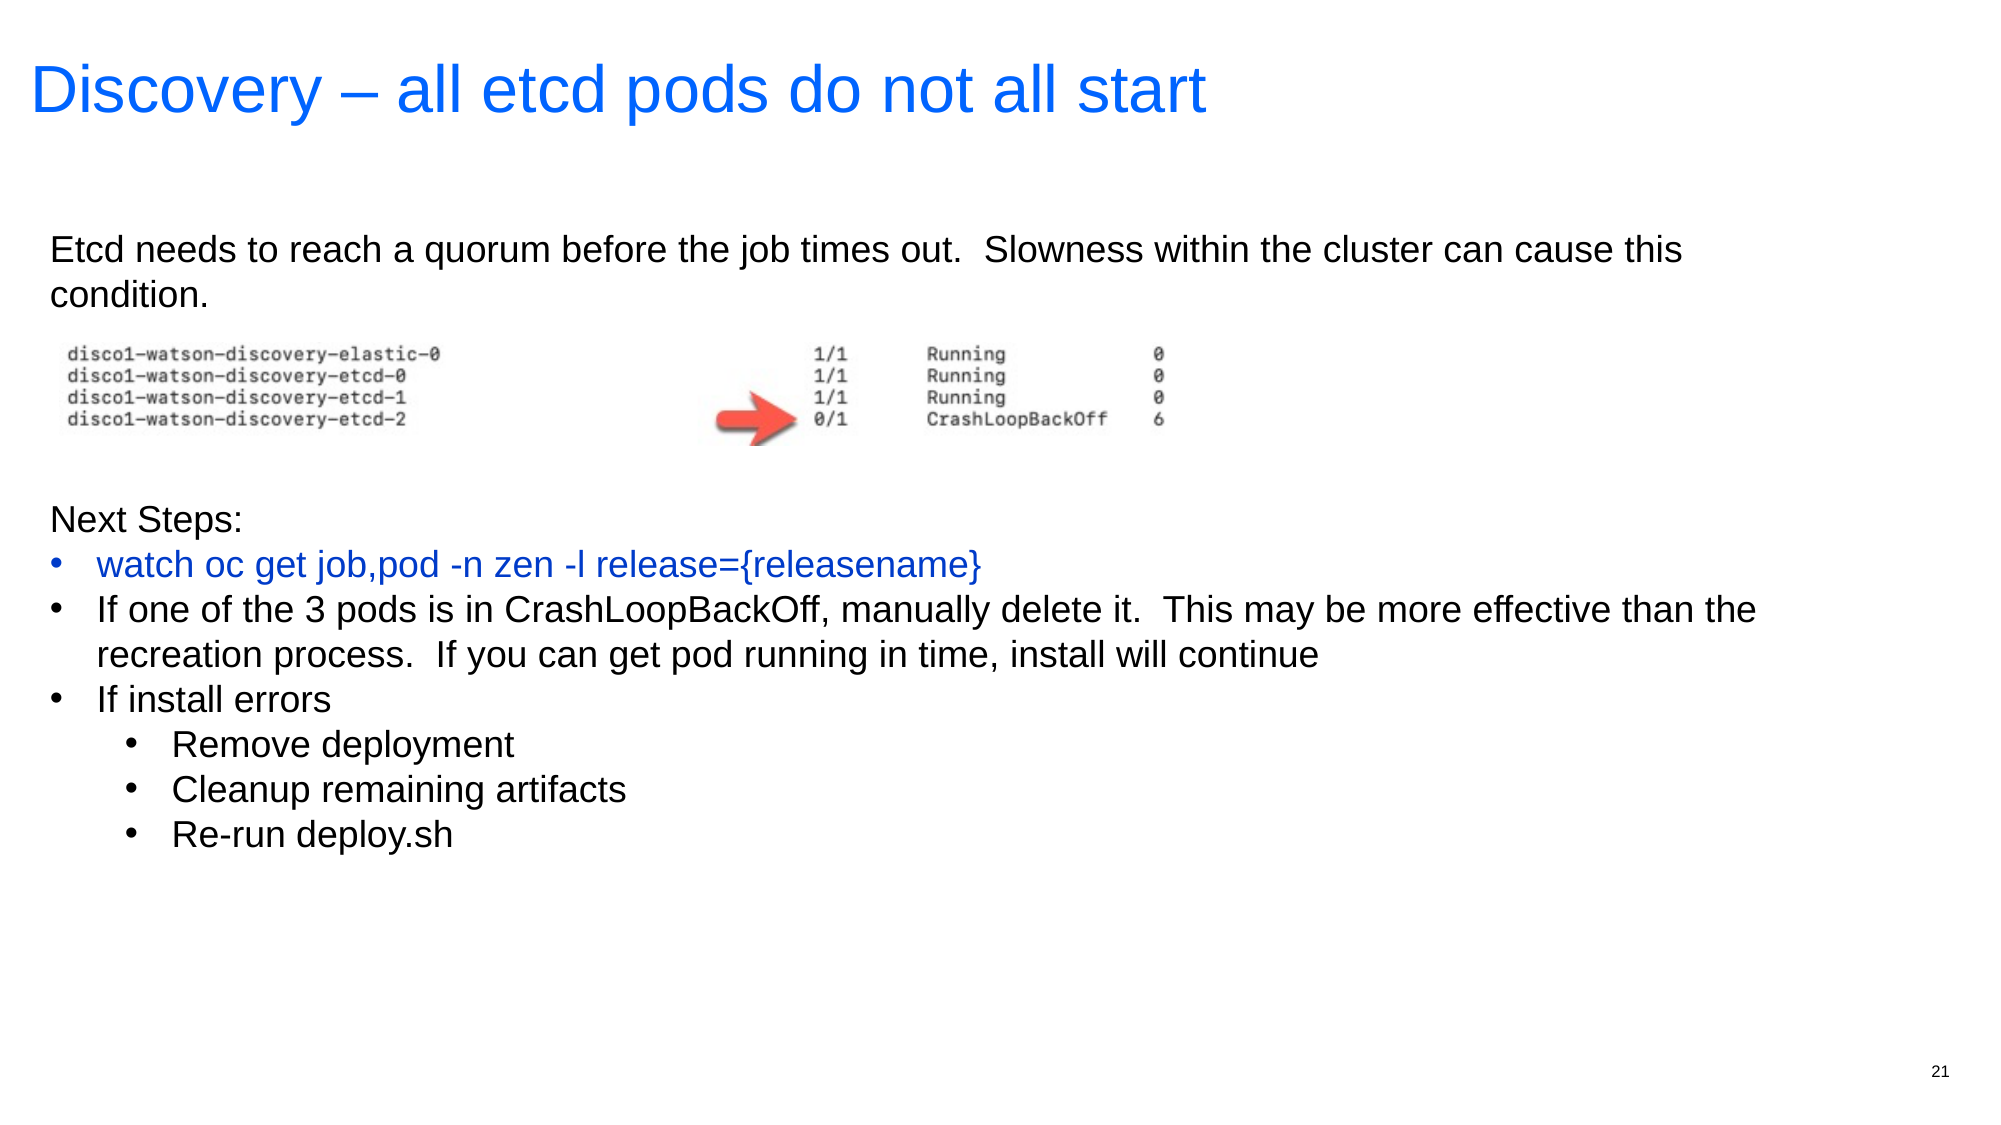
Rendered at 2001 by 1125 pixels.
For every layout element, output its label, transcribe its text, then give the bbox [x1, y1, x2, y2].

text_box Etcd needs to reach a quorum before the job times out. Slowness within the cluster can cause this condition. Next Steps: watch oc get job,pod -n zen -l release={releasename} If one of the 3 pods is in CrashLoopBackOff, manually delete it. This may be more effective than the recreation process. If you can get pod running in time, install will continue If install errors Remove deployment Cleanup remaining artifacts Re-run deploy.sh [35, 217, 1794, 907]
slide_number 21 [1500, 1055, 1950, 1086]
picture [59, 342, 1201, 446]
title Discovery – all etcd pods do not all start [29, 55, 2000, 178]
